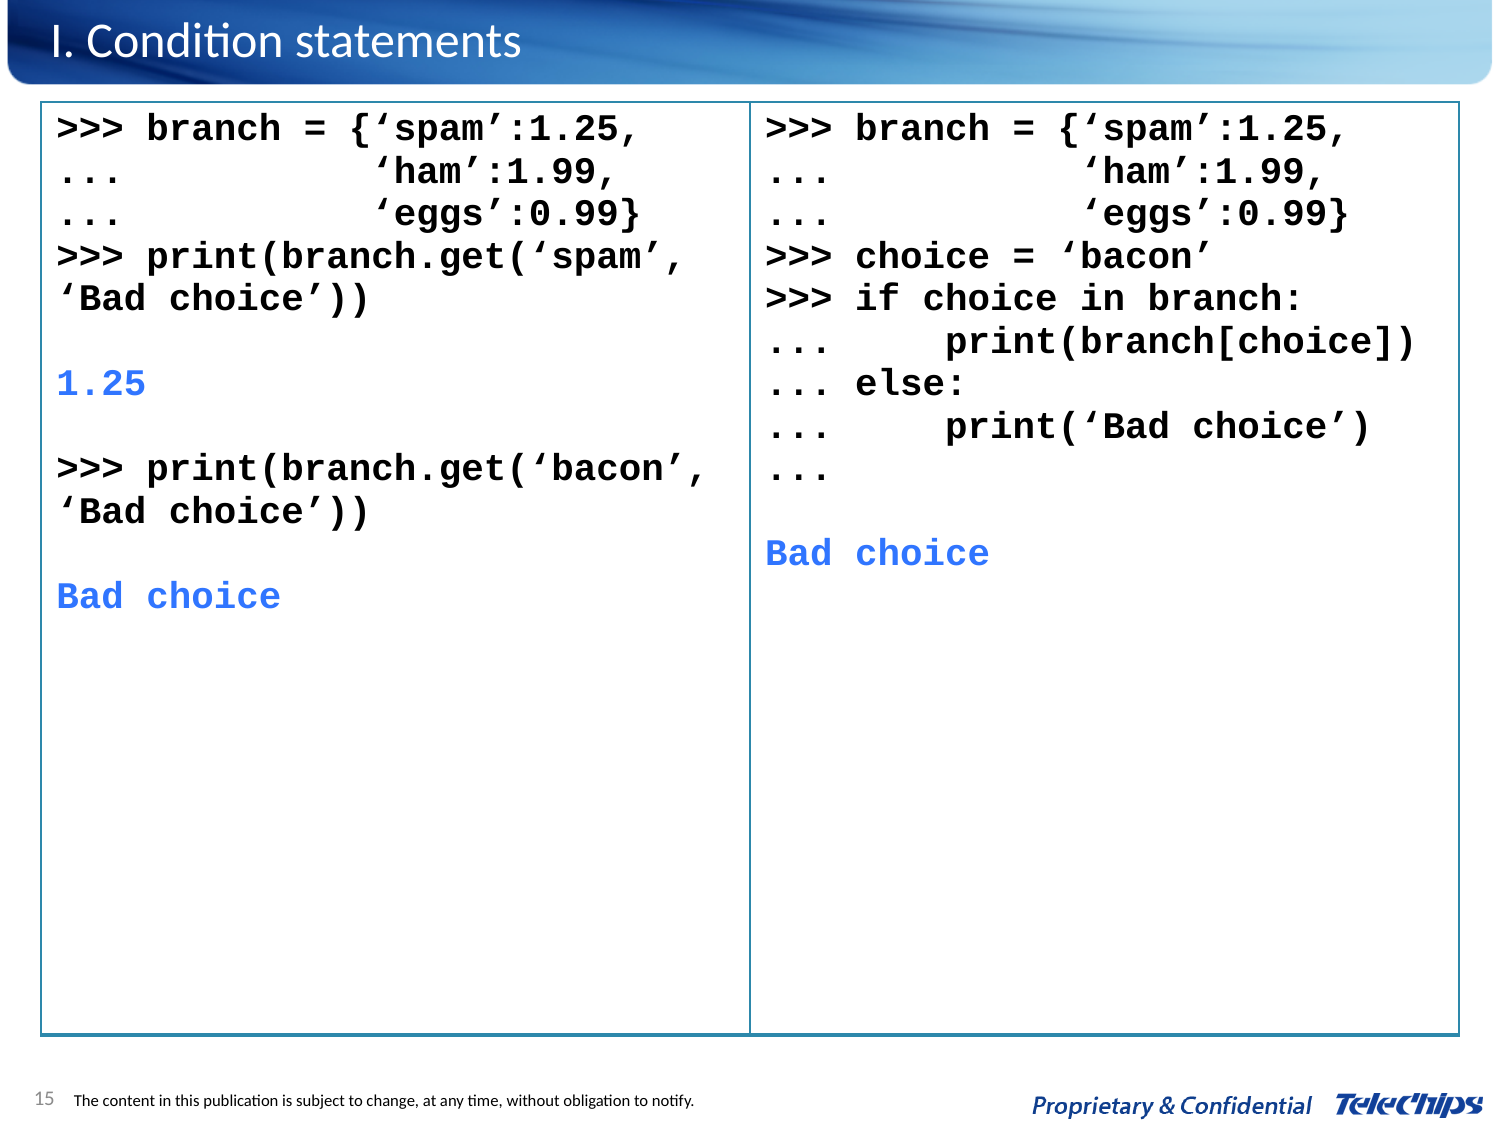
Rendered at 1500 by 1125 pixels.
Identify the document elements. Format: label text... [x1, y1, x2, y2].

table_header >>> branch = {‘spam’:1.25, ... ‘ham’:1.99, ... ‘eggs’:0.99} >>> print(branch.get(‘spam’, ‘Bad choice’)) 1.25 >>> print(branch.get(‘bacon’, ‘Bad choice’)) Bad choice [42, 103, 749, 1033]
slide_number 15 [0, 1070, 89, 1125]
table_header >>> branch = {‘spam’:1.25, ... ‘ham’:1.99, ... ‘eggs’:0.99} >>> choice = ‘bacon’ >>> if choice in branch: ... print(branch[choice]) ... else: ... print(‘Bad choice’) ... Bad choice [751, 103, 1458, 1033]
title I. Condition statements [34, 1, 1471, 75]
picture [0, 0, 1500, 91]
picture [1030, 1088, 1329, 1123]
picture [1336, 1093, 1483, 1118]
